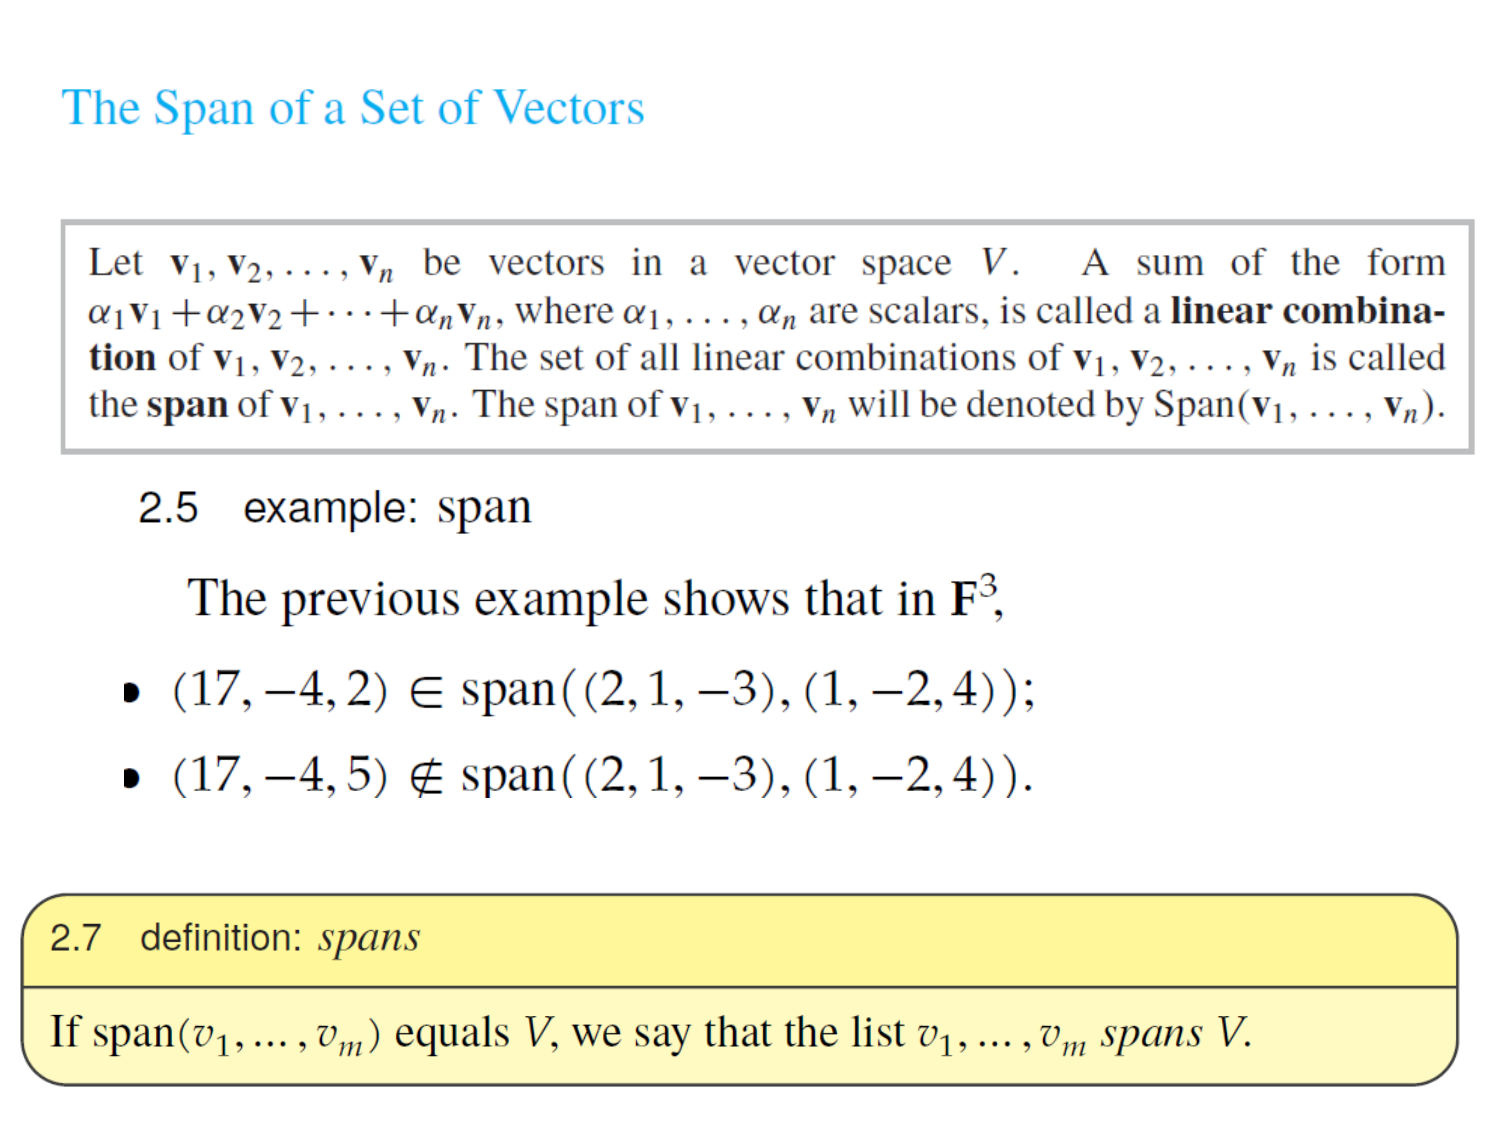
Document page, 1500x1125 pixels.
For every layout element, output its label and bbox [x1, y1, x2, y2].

picture [46, 76, 1487, 798]
picture [0, 868, 1461, 1111]
